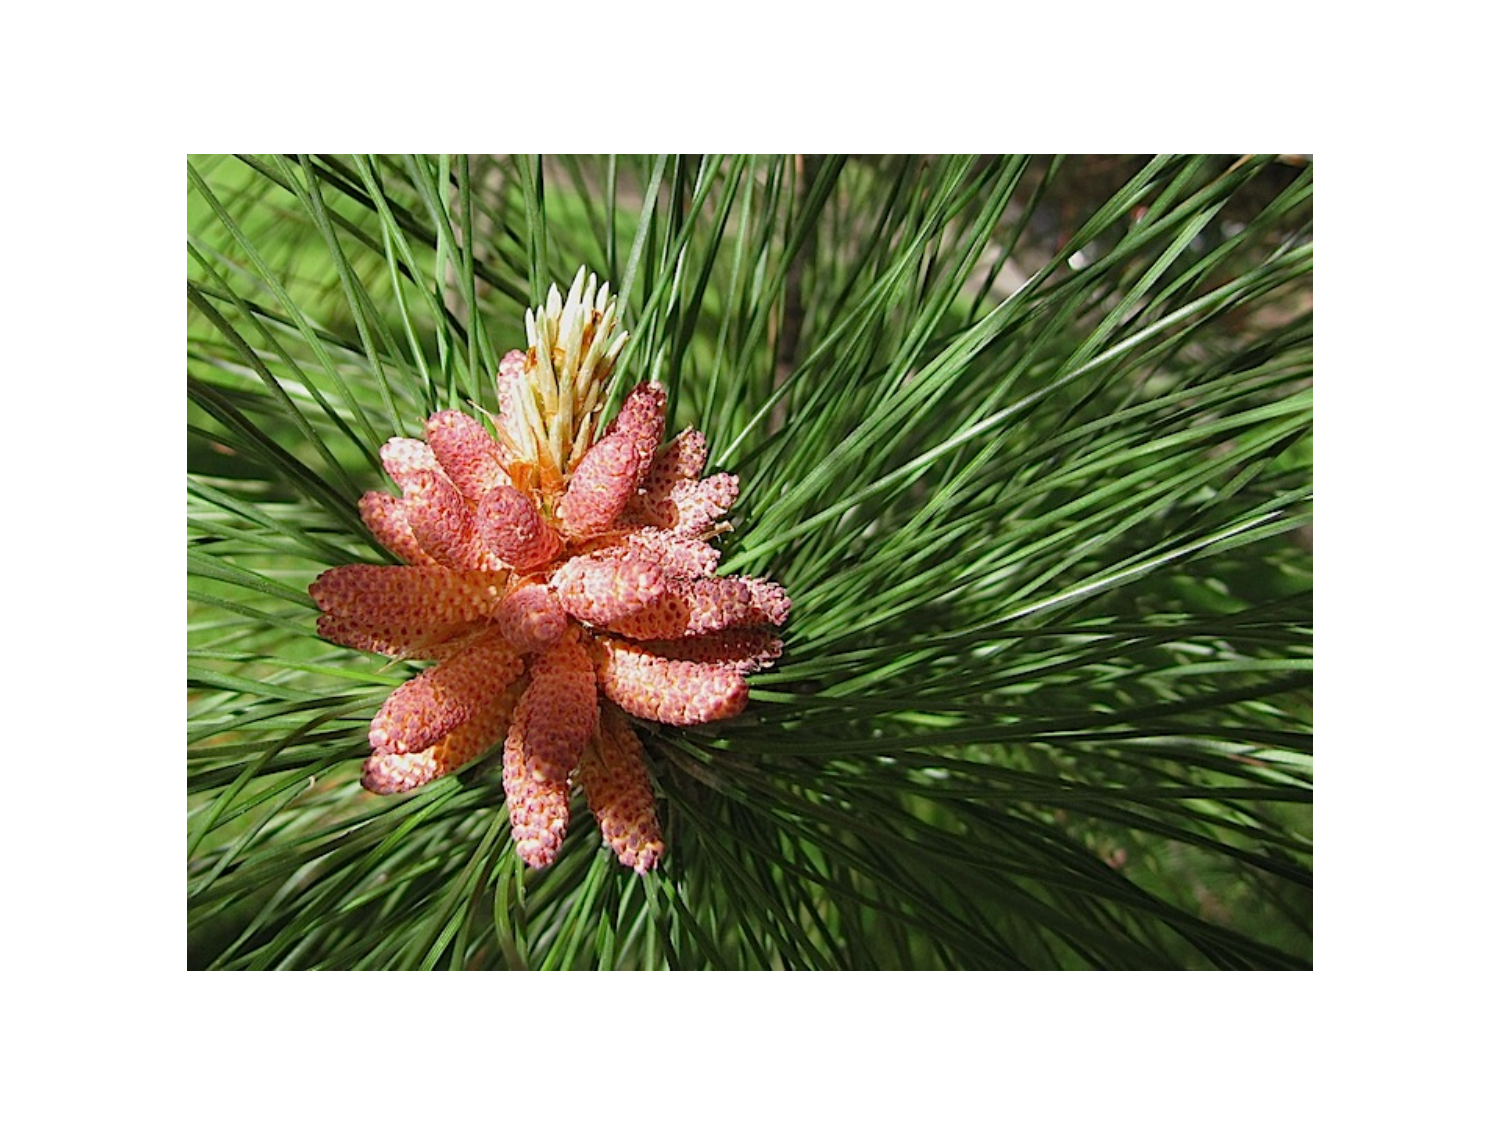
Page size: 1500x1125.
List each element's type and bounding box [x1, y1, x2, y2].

picture [187, 154, 1313, 971]
